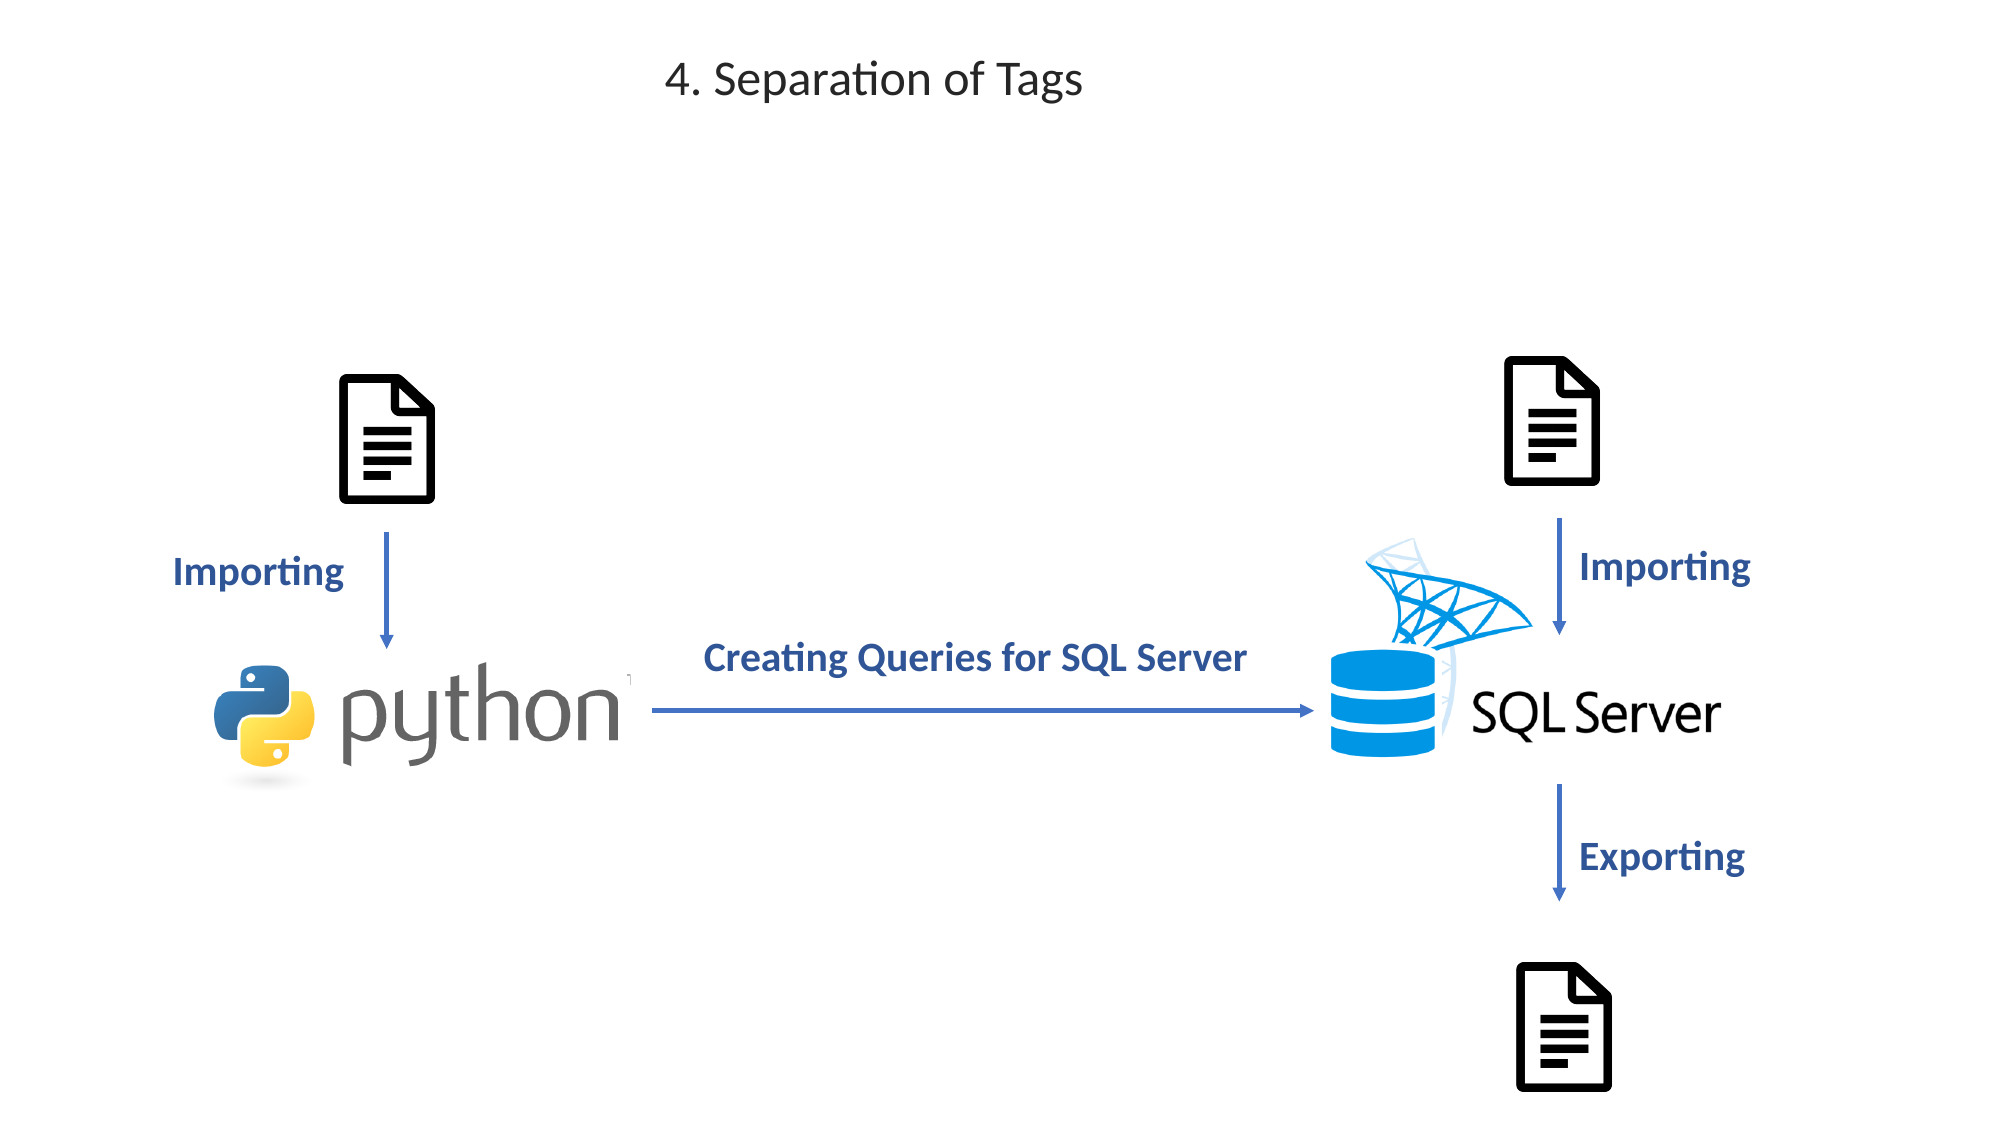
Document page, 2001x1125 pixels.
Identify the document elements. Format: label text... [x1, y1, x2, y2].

text_box Exporting [1564, 821, 1775, 887]
text_box Creating Queries for SQL Server [689, 622, 1271, 687]
picture [322, 374, 452, 504]
text_box Importing [1732, 531, 1775, 597]
text_box Importing [157, 536, 368, 602]
picture [1499, 962, 1629, 1092]
picture [1313, 531, 1732, 767]
text_box 4. Separation of Tags [649, 38, 1272, 113]
picture [142, 635, 631, 820]
picture [1487, 356, 1617, 486]
